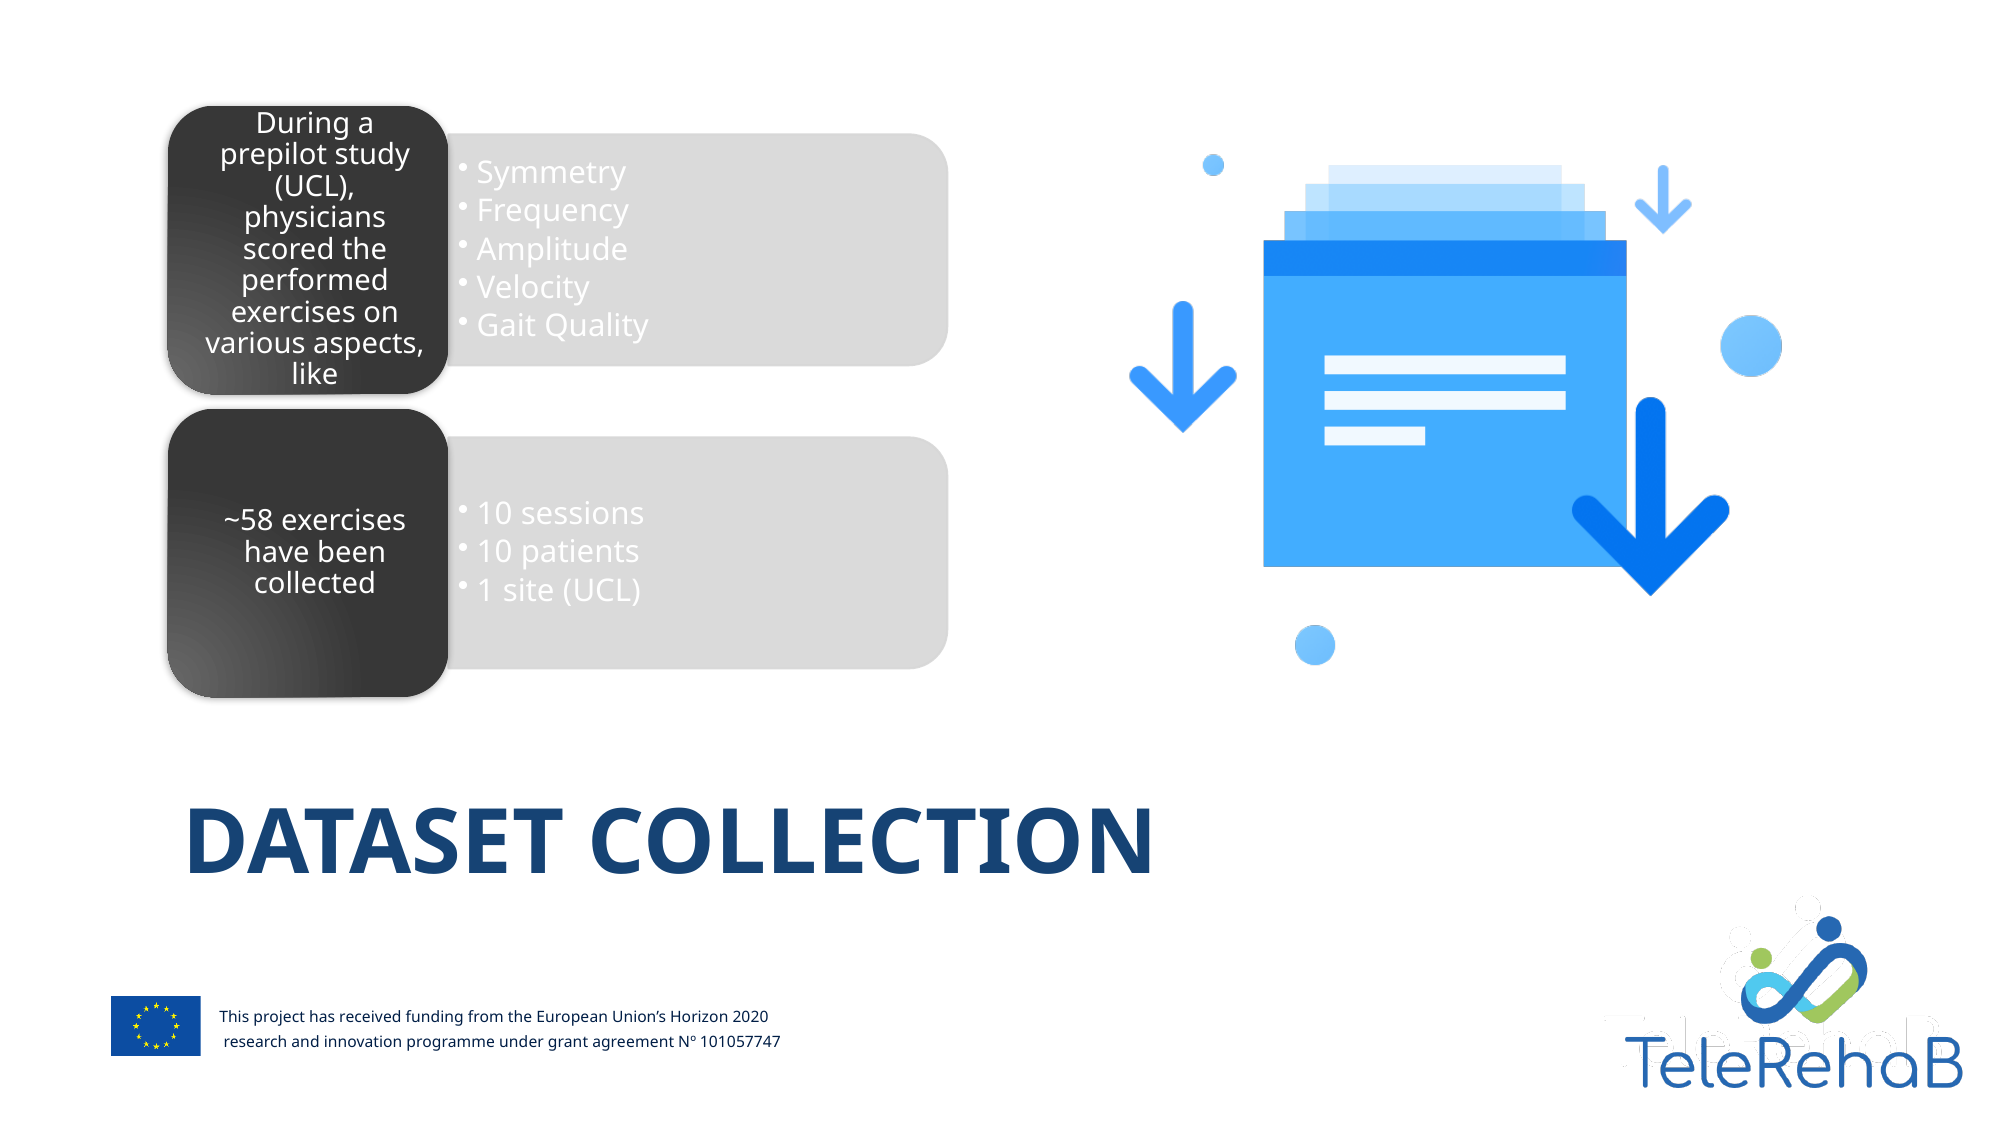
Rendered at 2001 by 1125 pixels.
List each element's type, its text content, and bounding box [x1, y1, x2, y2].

picture [111, 996, 201, 1056]
title Dataset Collection [168, 805, 1763, 1052]
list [167, 104, 948, 698]
picture [1624, 916, 1963, 1088]
picture [1052, 116, 1832, 687]
